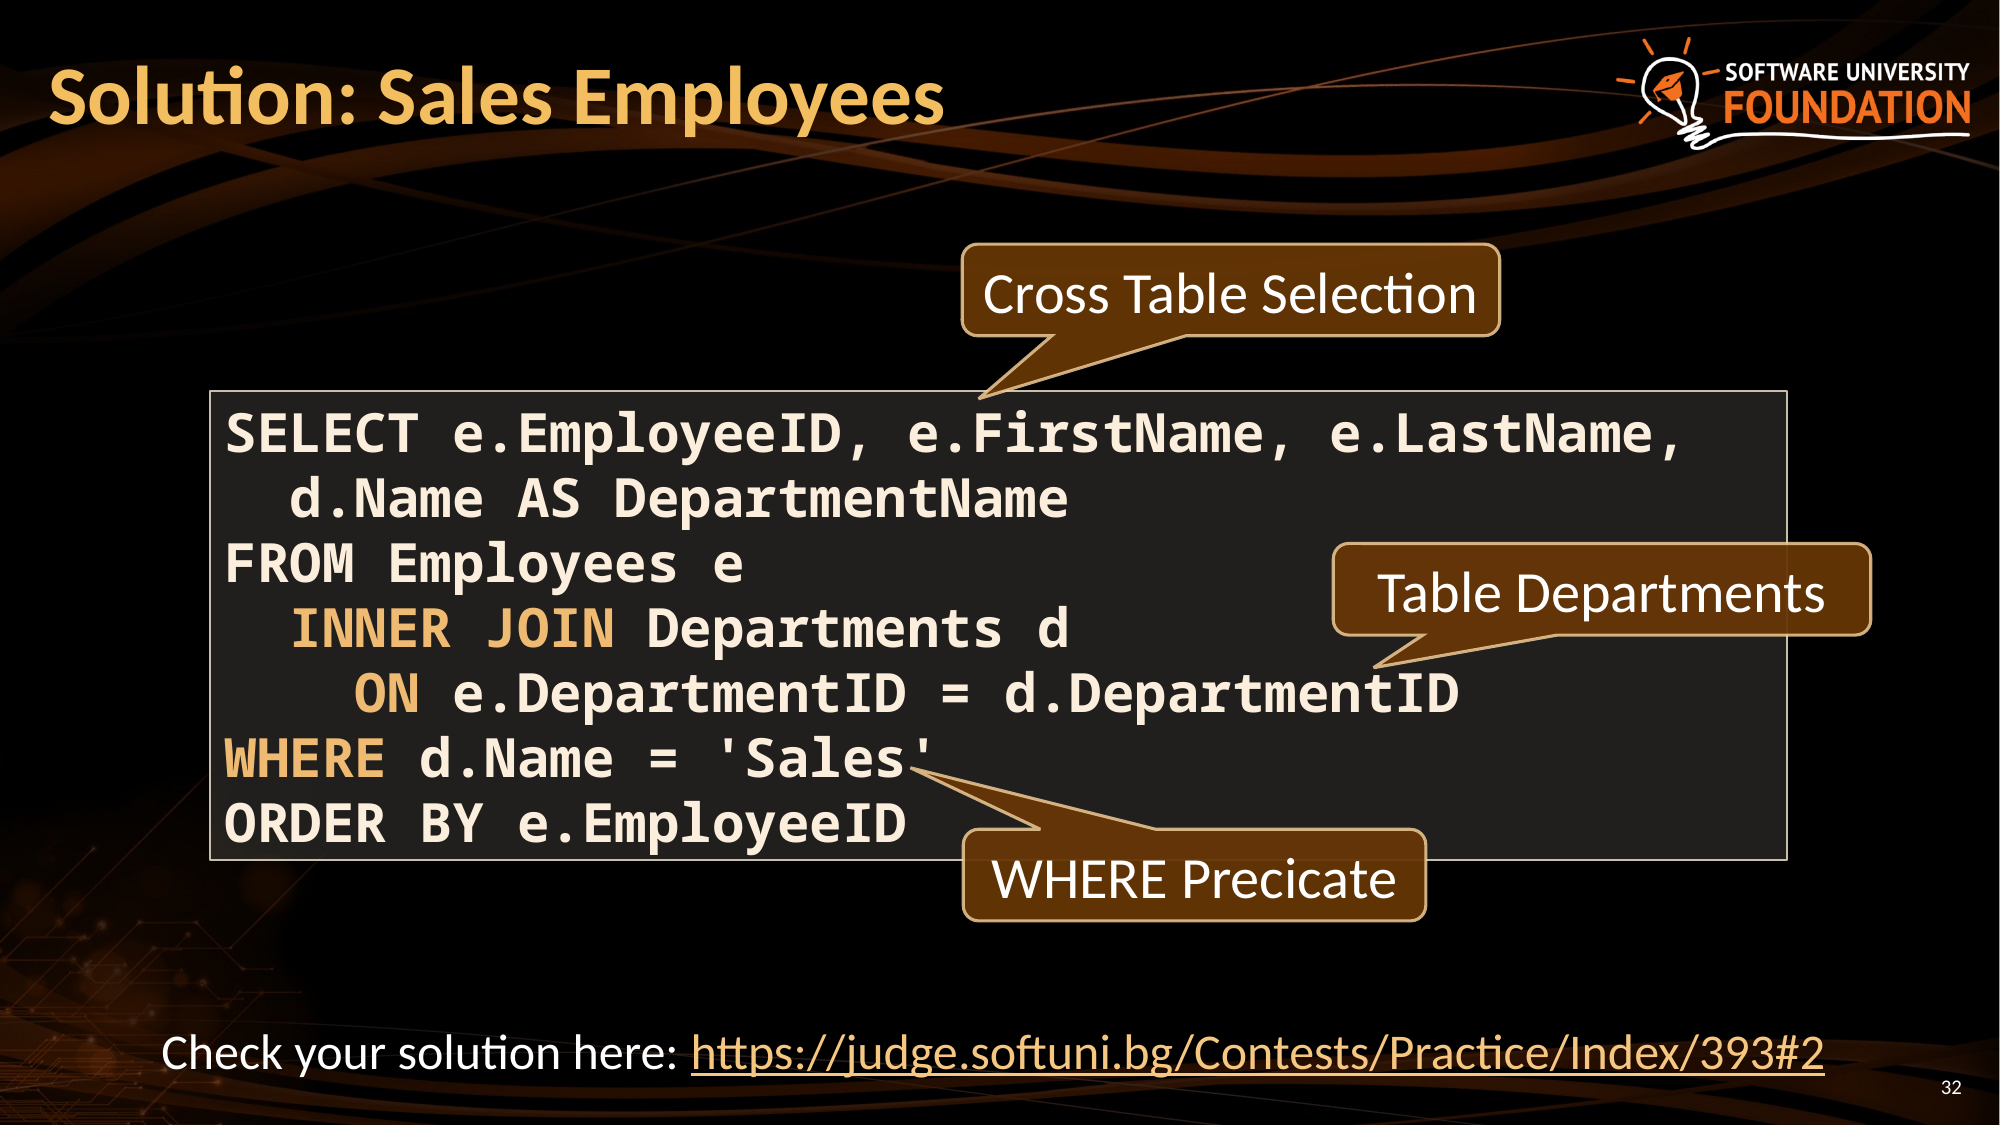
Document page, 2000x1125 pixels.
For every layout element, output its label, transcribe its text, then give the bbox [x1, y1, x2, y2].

slide_number 32 [1897, 1070, 1968, 1103]
picture [0, 0, 2000, 1125]
title Solution: Sales Employees [30, 6, 1602, 189]
text_box Check your solution here: https://judge.softuni.bg/Contests/Practice/Index/393#2 [124, 1011, 1863, 1087]
text_box WHERE Precicate [909, 766, 1427, 922]
text_box Table Departments [1332, 542, 1872, 669]
text_box SELECT e.EmployeeID, e.FirstName, e.LastName, d.Name AS DepartmentName FROM Employees e INNER JOIN Departments d ON e.DepartmentID = d.DepartmentID WHERE d.Name = 'Sales' ORDER BY e.EmployeeID [209, 391, 1788, 861]
text_box Cross Table Selection [960, 243, 1501, 400]
